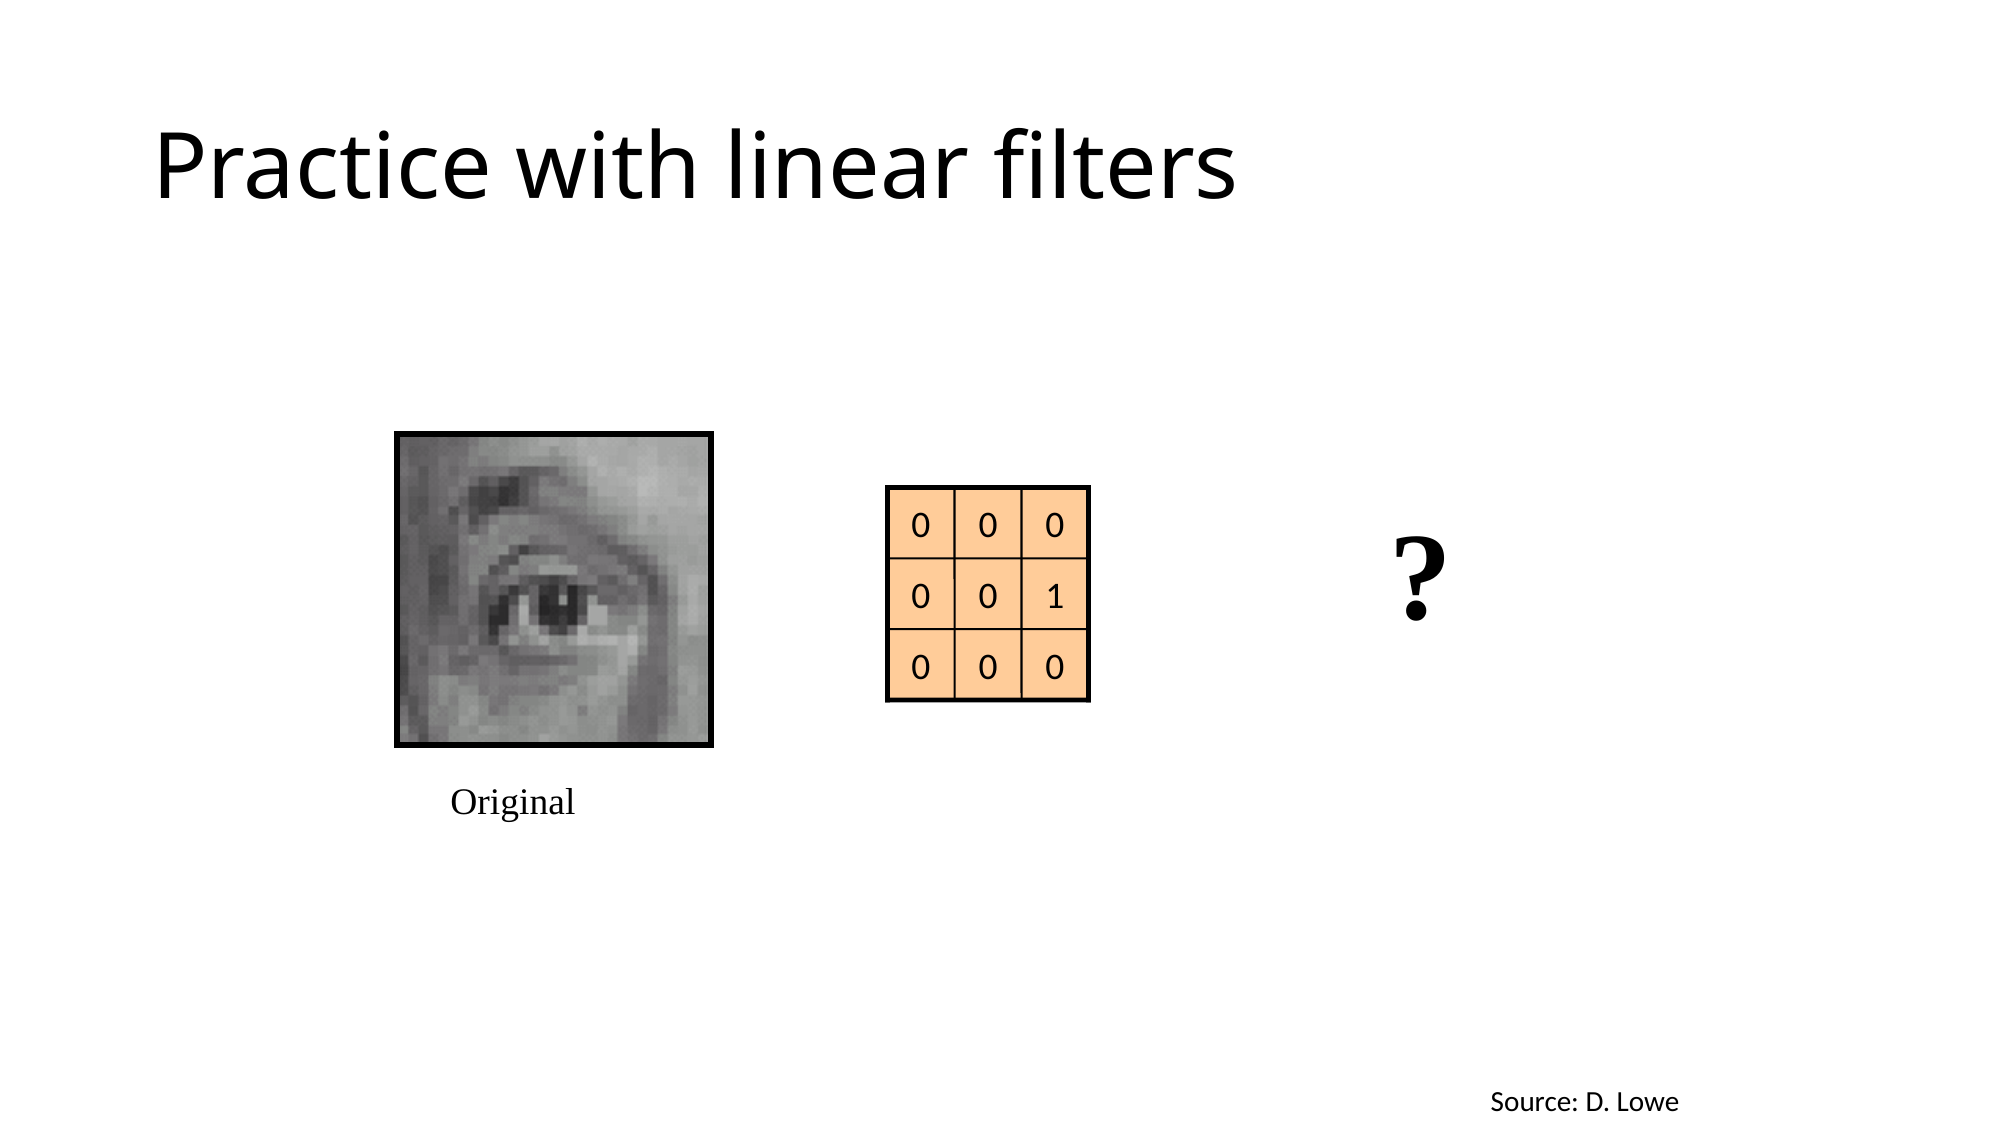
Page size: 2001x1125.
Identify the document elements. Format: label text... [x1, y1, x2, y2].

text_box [887, 487, 1089, 700]
text_box Source: D. Lowe [1475, 1074, 1695, 1125]
text_box ? [1375, 487, 1468, 653]
title Practice with linear filters [137, 59, 1863, 278]
picture [399, 437, 708, 743]
text_box Original [435, 769, 591, 829]
